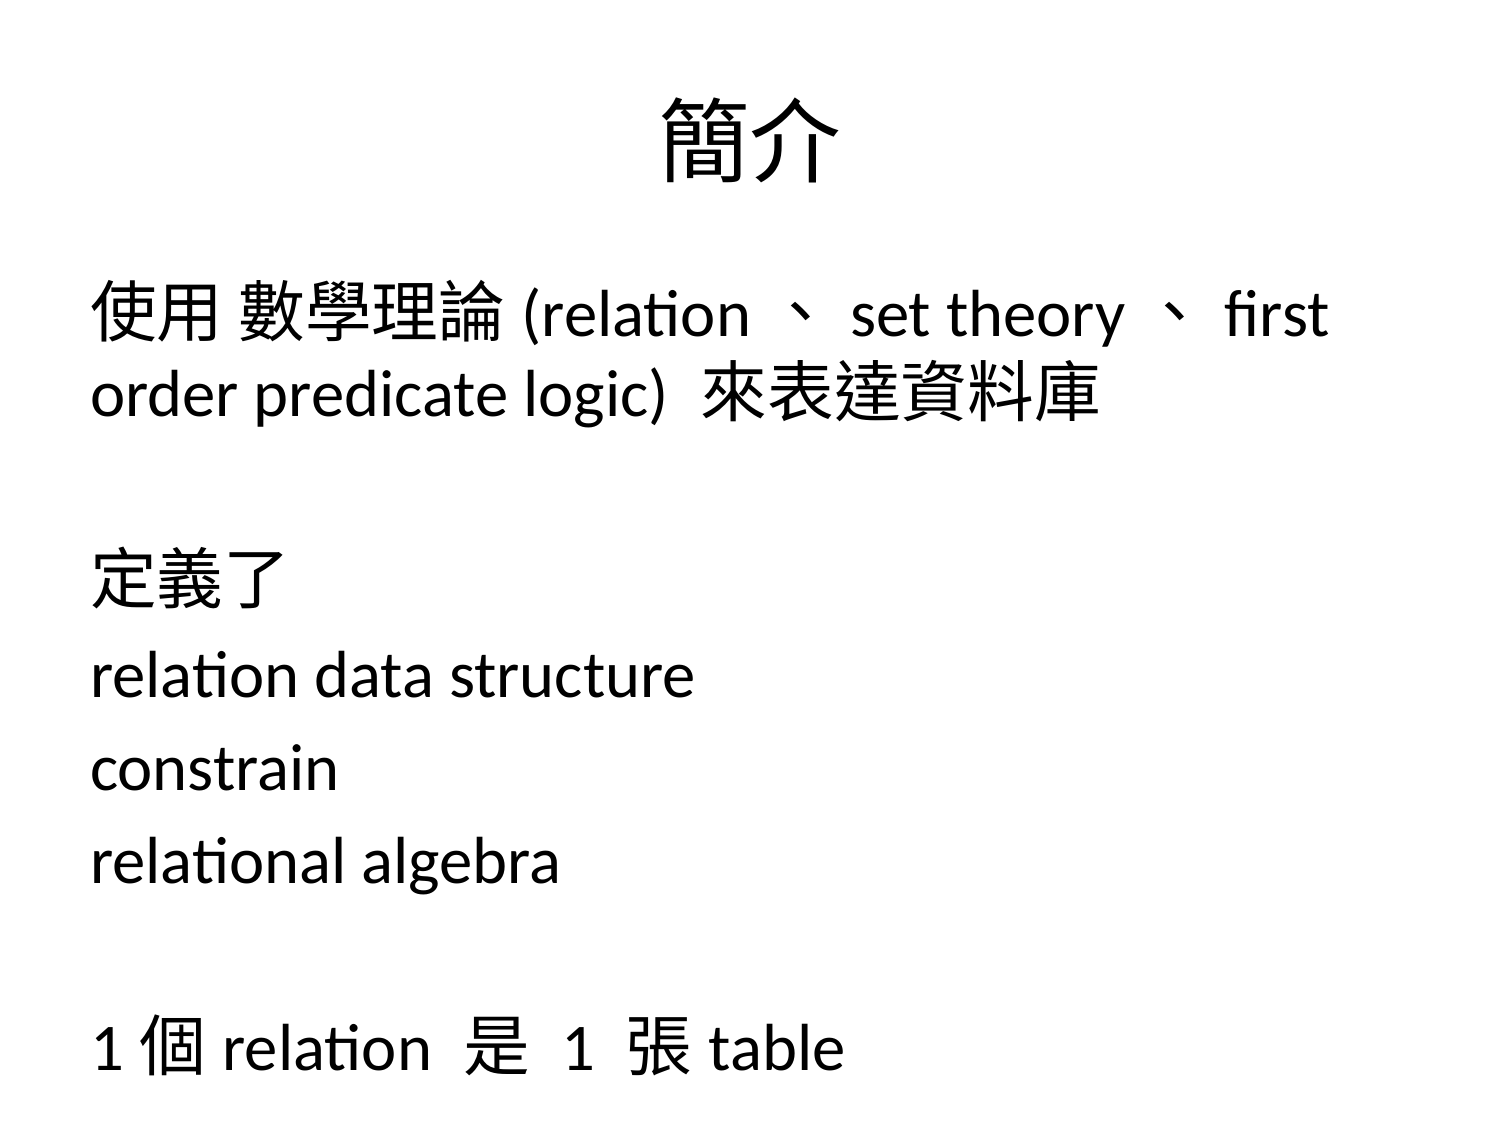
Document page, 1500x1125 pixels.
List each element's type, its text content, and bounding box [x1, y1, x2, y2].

list 使用 數學理論(relation、set theory、first order predicate logic) 來表達資料庫 定義了 relation data structure constrain relational algebra 1個relation 是 1 張table [75, 262, 1425, 1106]
title 簡介 [75, 45, 1425, 233]
